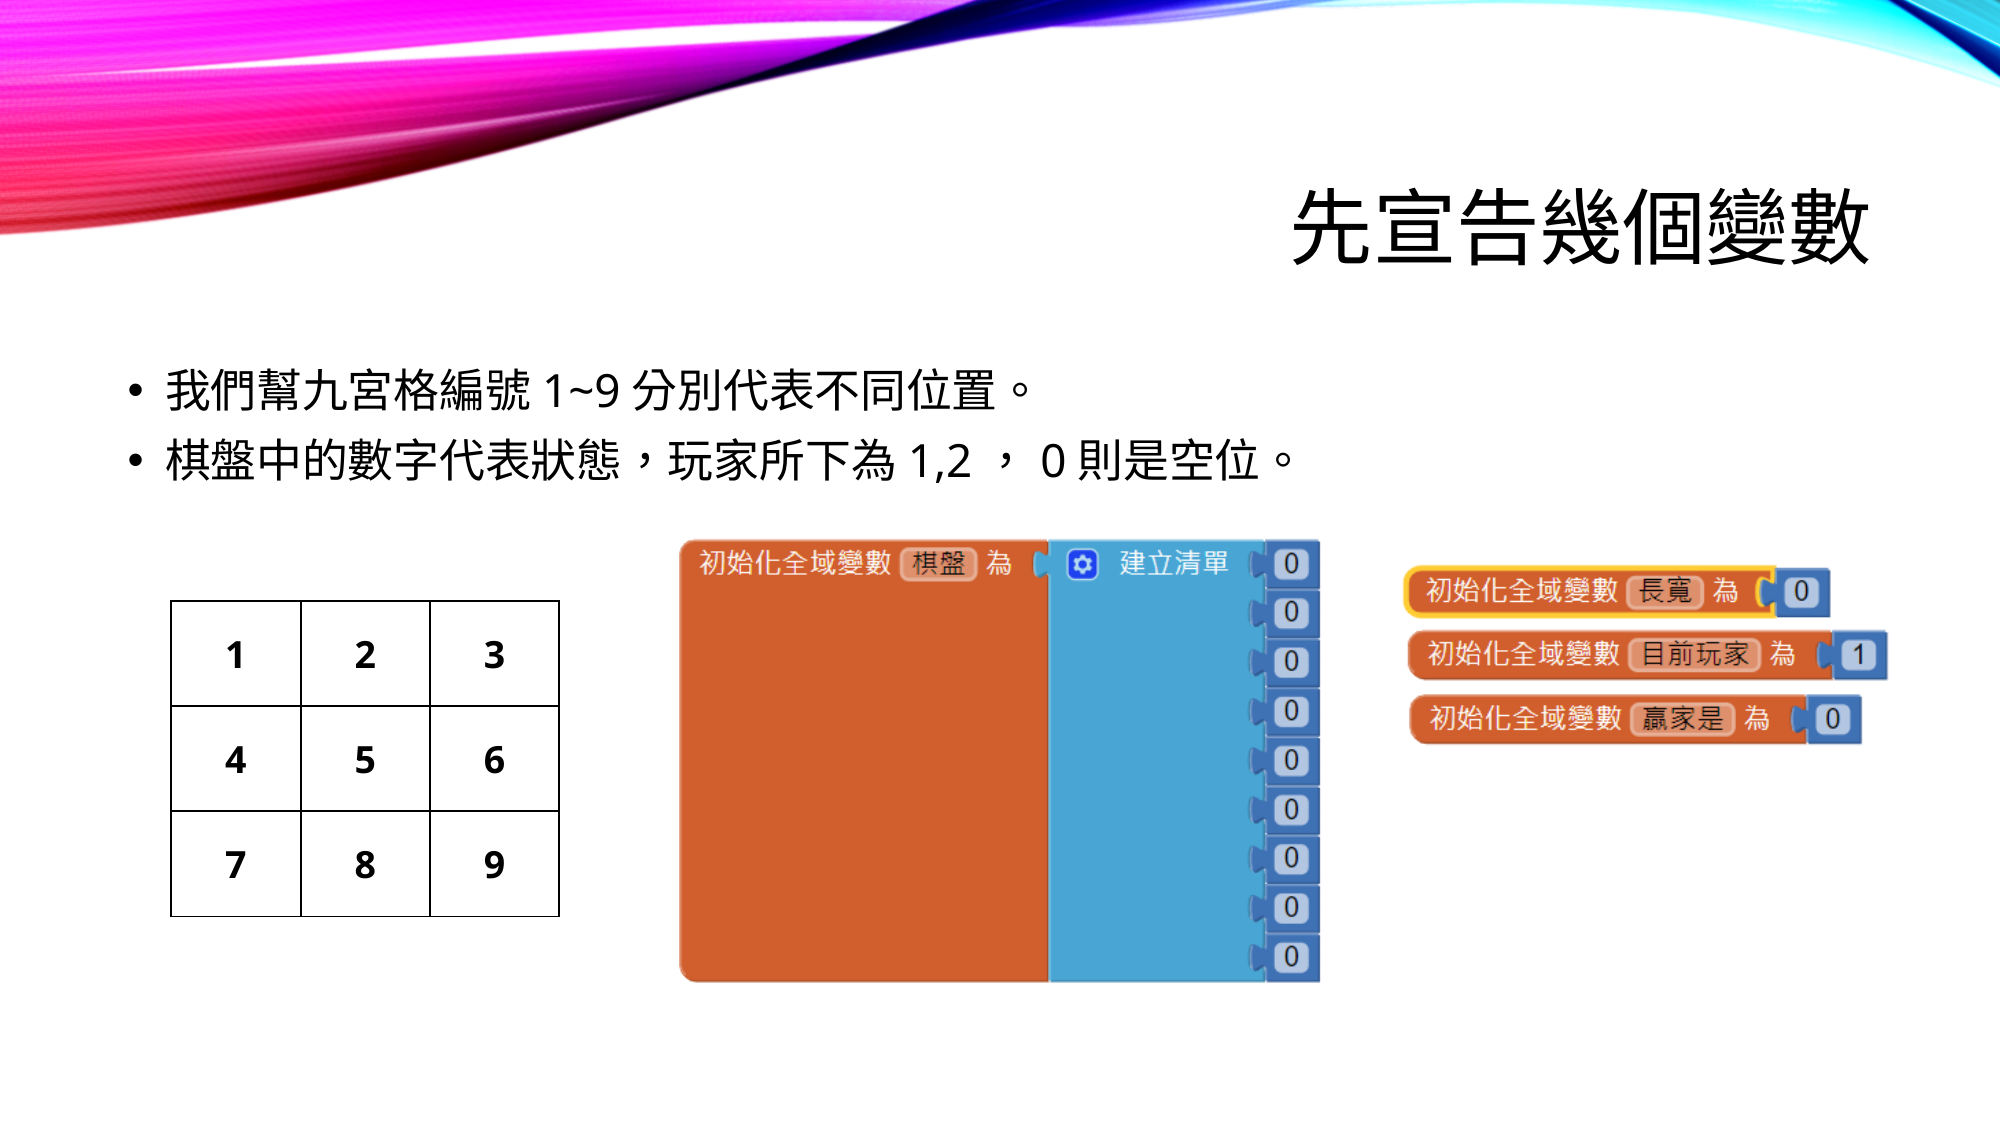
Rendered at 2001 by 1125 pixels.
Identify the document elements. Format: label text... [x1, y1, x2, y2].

table_cell 7 [172, 812, 300, 916]
list 我們幫九宮格編號1~9分別代表不同位置。 棋盤中的數字代表狀態，玩家所下為1,2，0則是空位。 [112, 360, 1888, 1021]
table_cell 8 [302, 812, 429, 916]
picture [1910, 0, 2000, 45]
table_header 3 [431, 602, 558, 705]
table_cell 6 [431, 707, 558, 810]
table_cell 4 [172, 707, 300, 810]
table_header 1 [172, 602, 300, 705]
picture [667, 524, 1902, 994]
picture [0, 0, 2000, 237]
table_header 2 [302, 602, 429, 705]
table_cell 5 [302, 707, 429, 810]
table_cell 9 [431, 812, 558, 916]
picture [1890, 0, 2000, 75]
title 先宣告幾個變數 [474, 125, 1888, 338]
